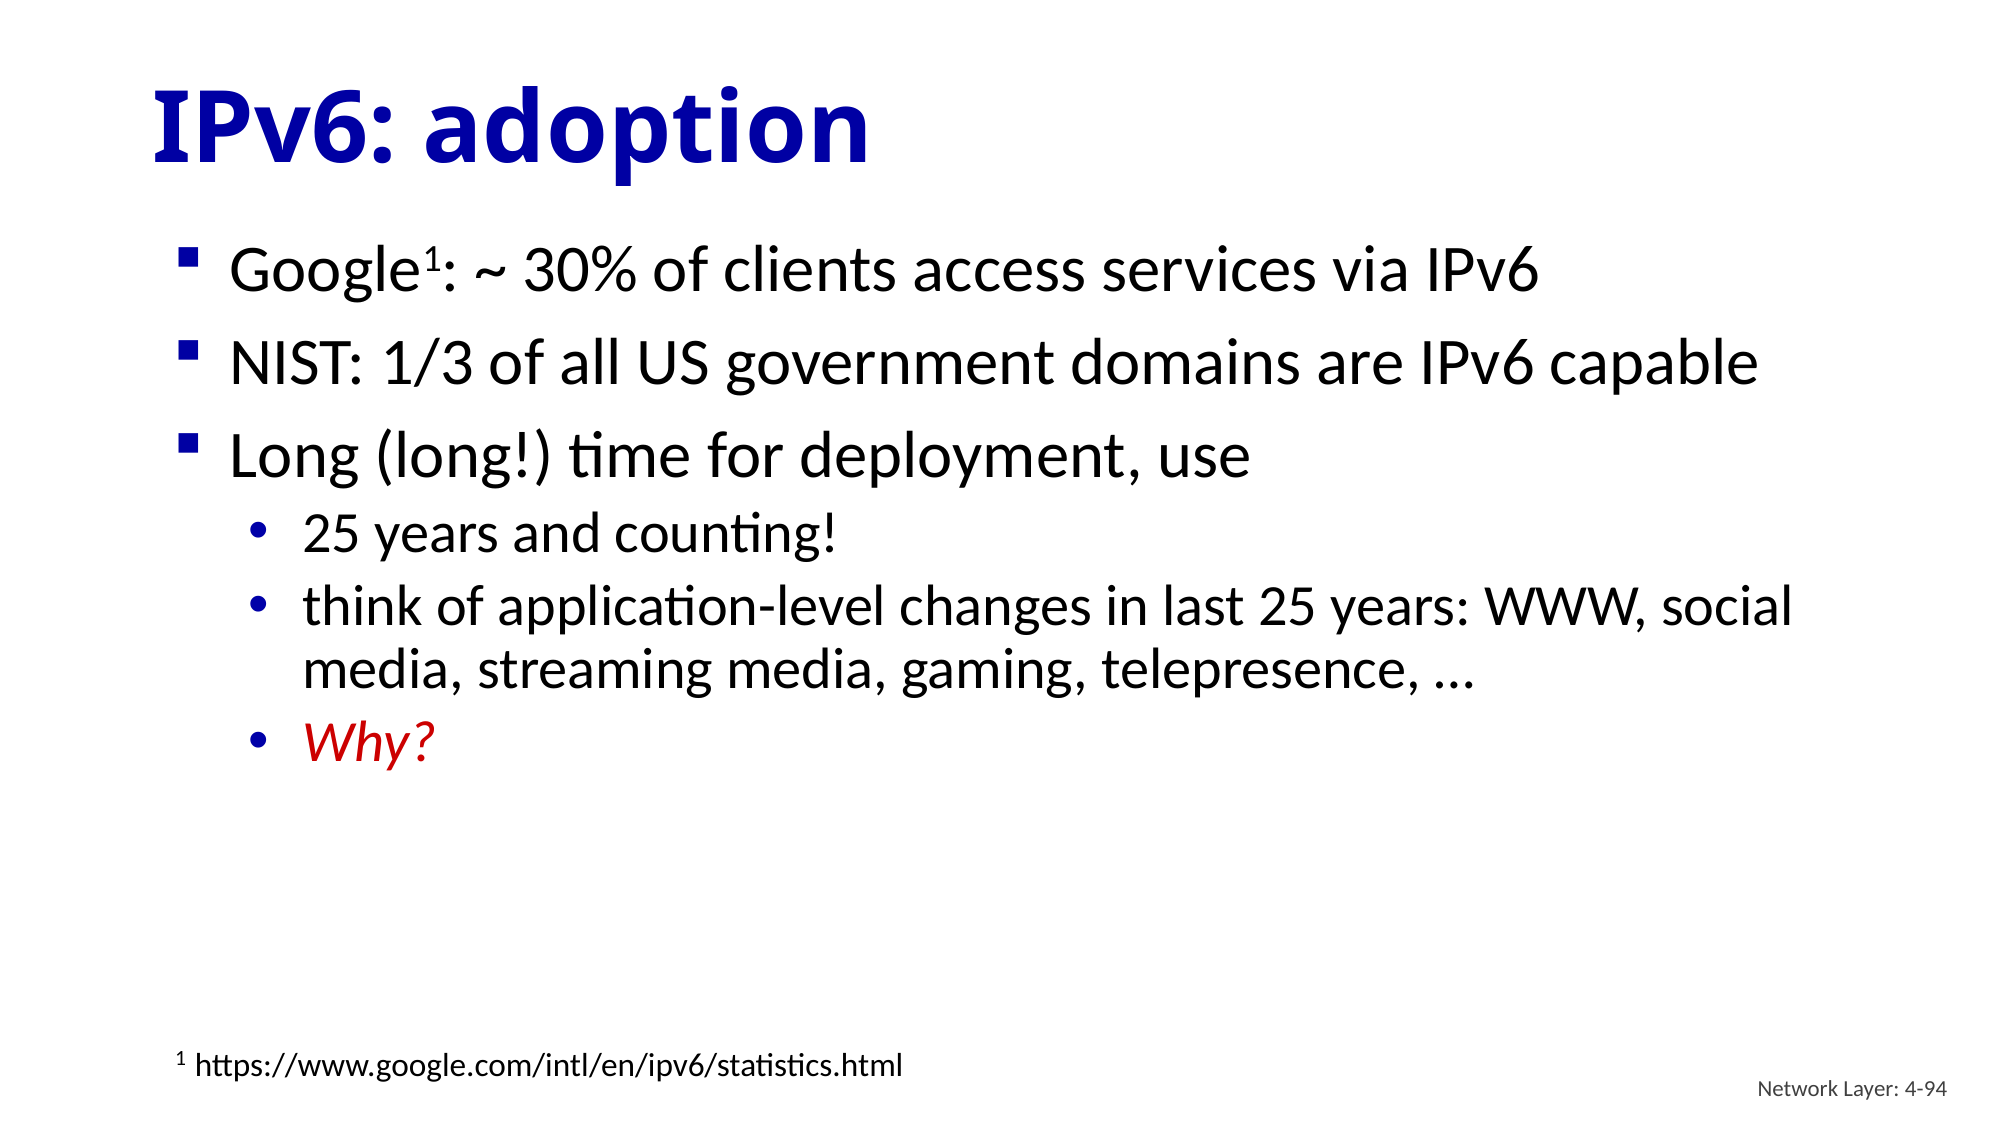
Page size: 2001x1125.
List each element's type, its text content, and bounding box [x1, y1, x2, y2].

list Google1: ~ 30% of clients access services via IPv6 NIST: 1/3 of all US government domains are IPv6 capable Long (long!) time for deployment, use 25 years and counting! think of application-level changes in last 25 years: WWW, social media, streaming media, gaming, telepresence, … Why? [137, 226, 1863, 992]
text_box 1 https://www.google.com/intl/en/ipv6/statistics.html [160, 1031, 920, 1092]
slide_number Network Layer: 4-94 [1512, 1056, 1963, 1117]
title IPv6: adoption [137, 56, 1863, 204]
